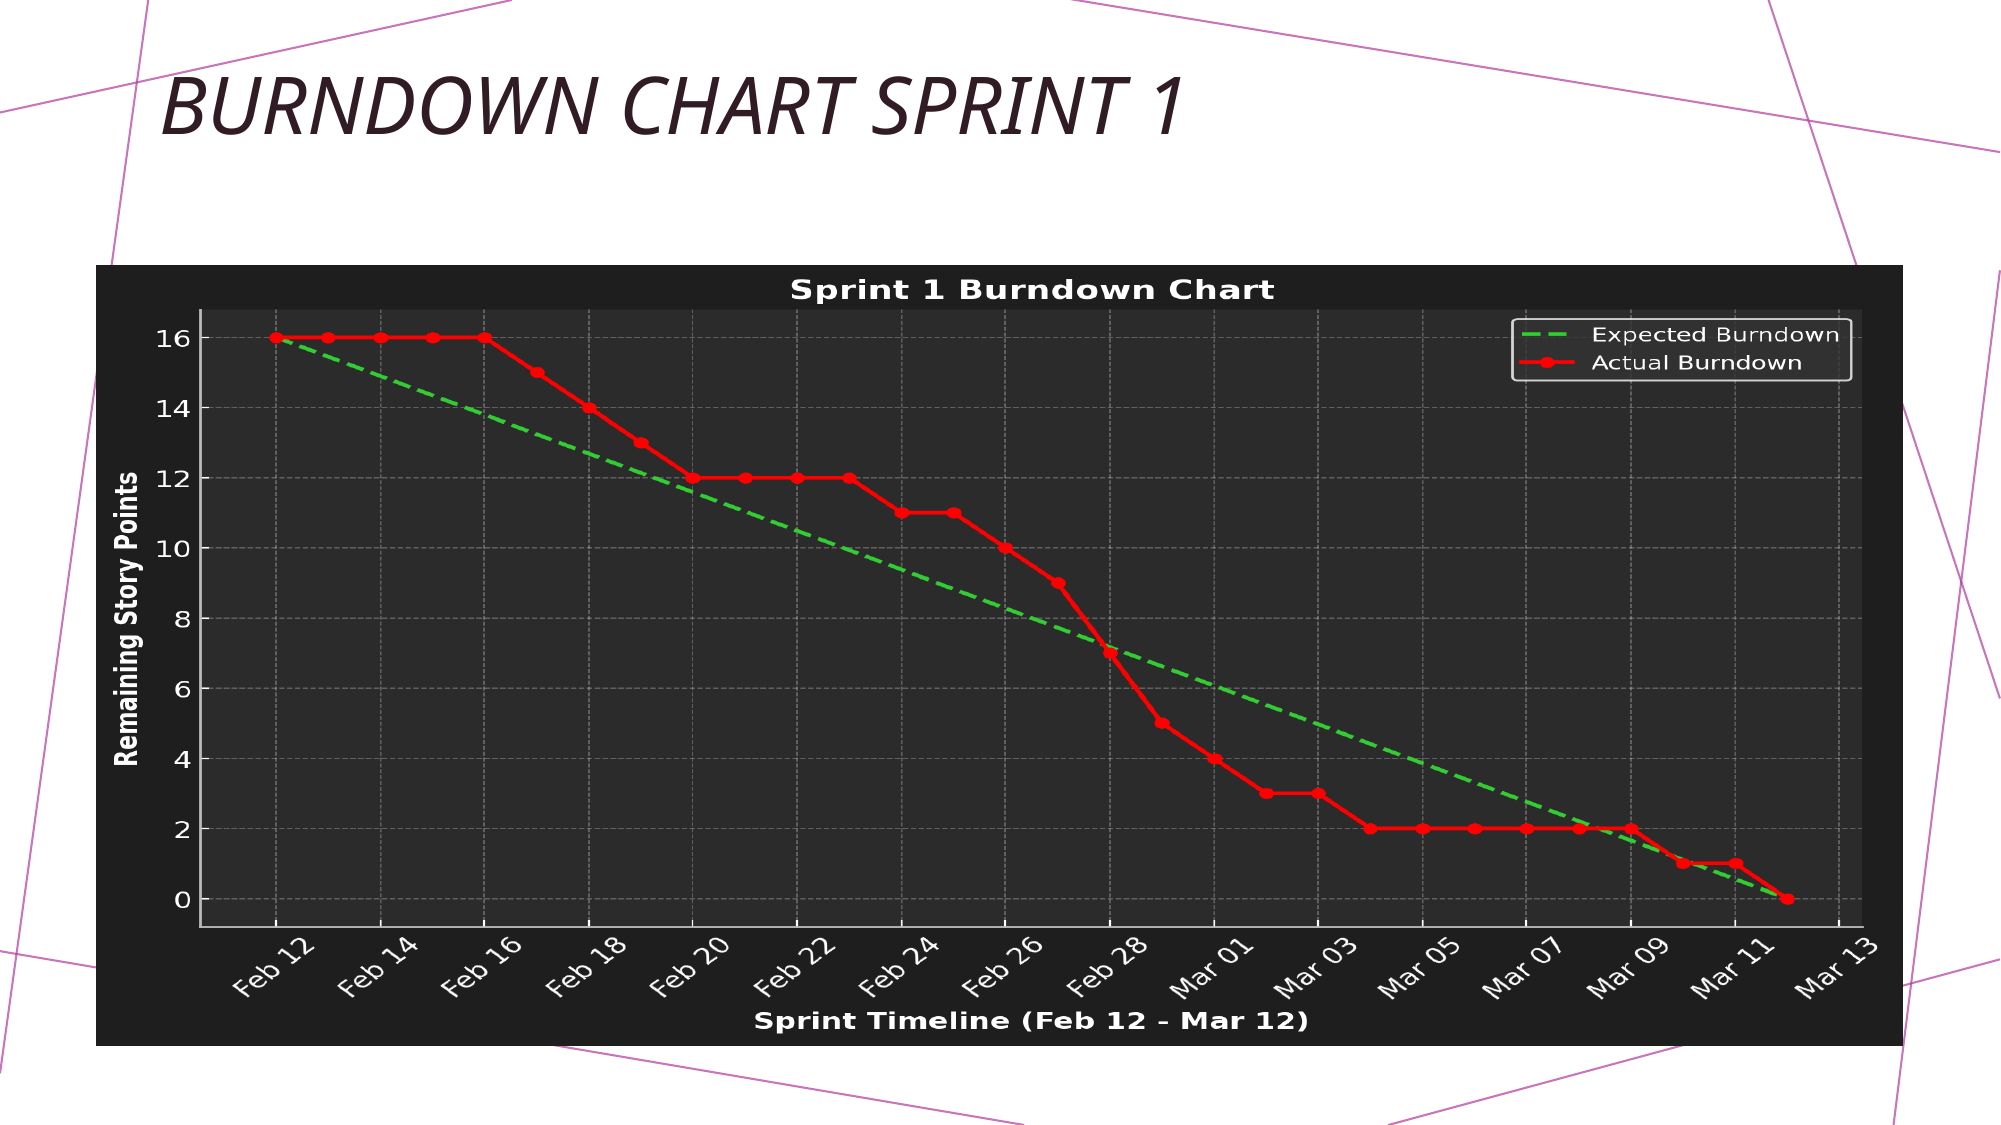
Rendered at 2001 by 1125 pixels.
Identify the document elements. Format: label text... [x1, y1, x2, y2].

picture [96, 265, 1903, 1046]
title Burndown chart Sprint 1 [144, 57, 1564, 159]
